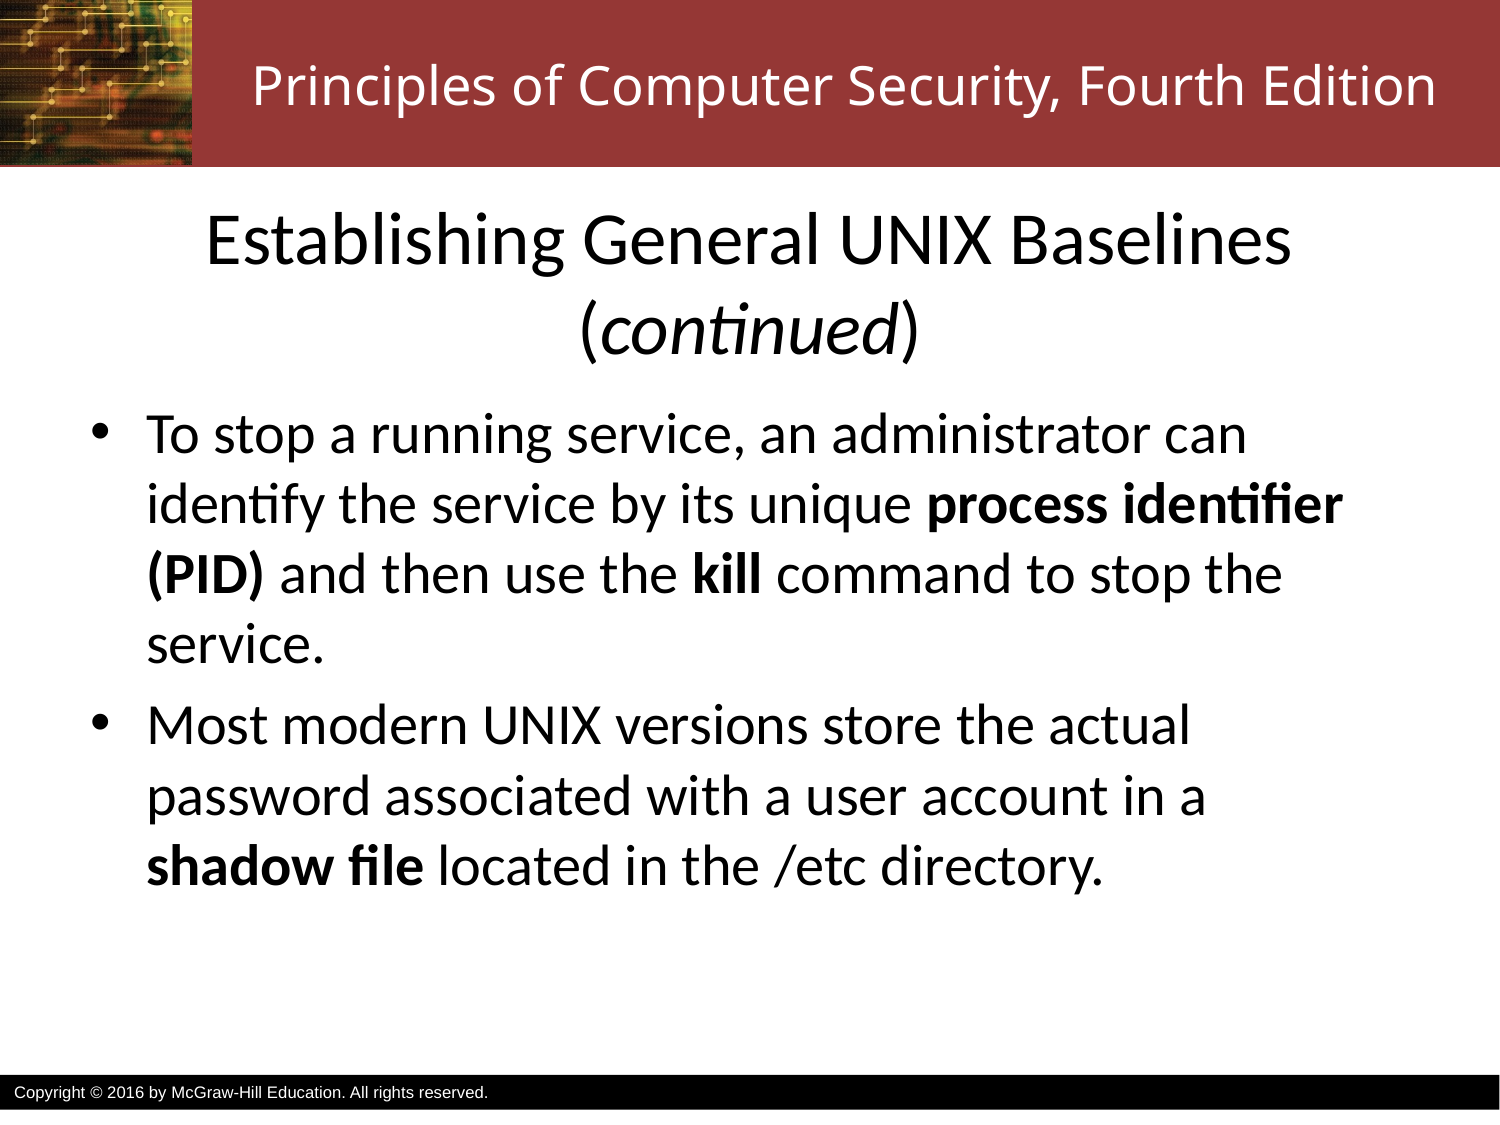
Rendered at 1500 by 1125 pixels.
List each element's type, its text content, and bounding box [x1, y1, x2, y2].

picture [0, 0, 192, 165]
list To stop a running service, an administrator can identify the service by its unique process identifier (PID) and then use the kill command to stop the service. Most modern UNIX versions store the actual password associated with a user account in a shadow file located in the /etc directory. [75, 387, 1425, 1005]
title Establishing General UNIX Baselines (continued) [75, 181, 1425, 375]
